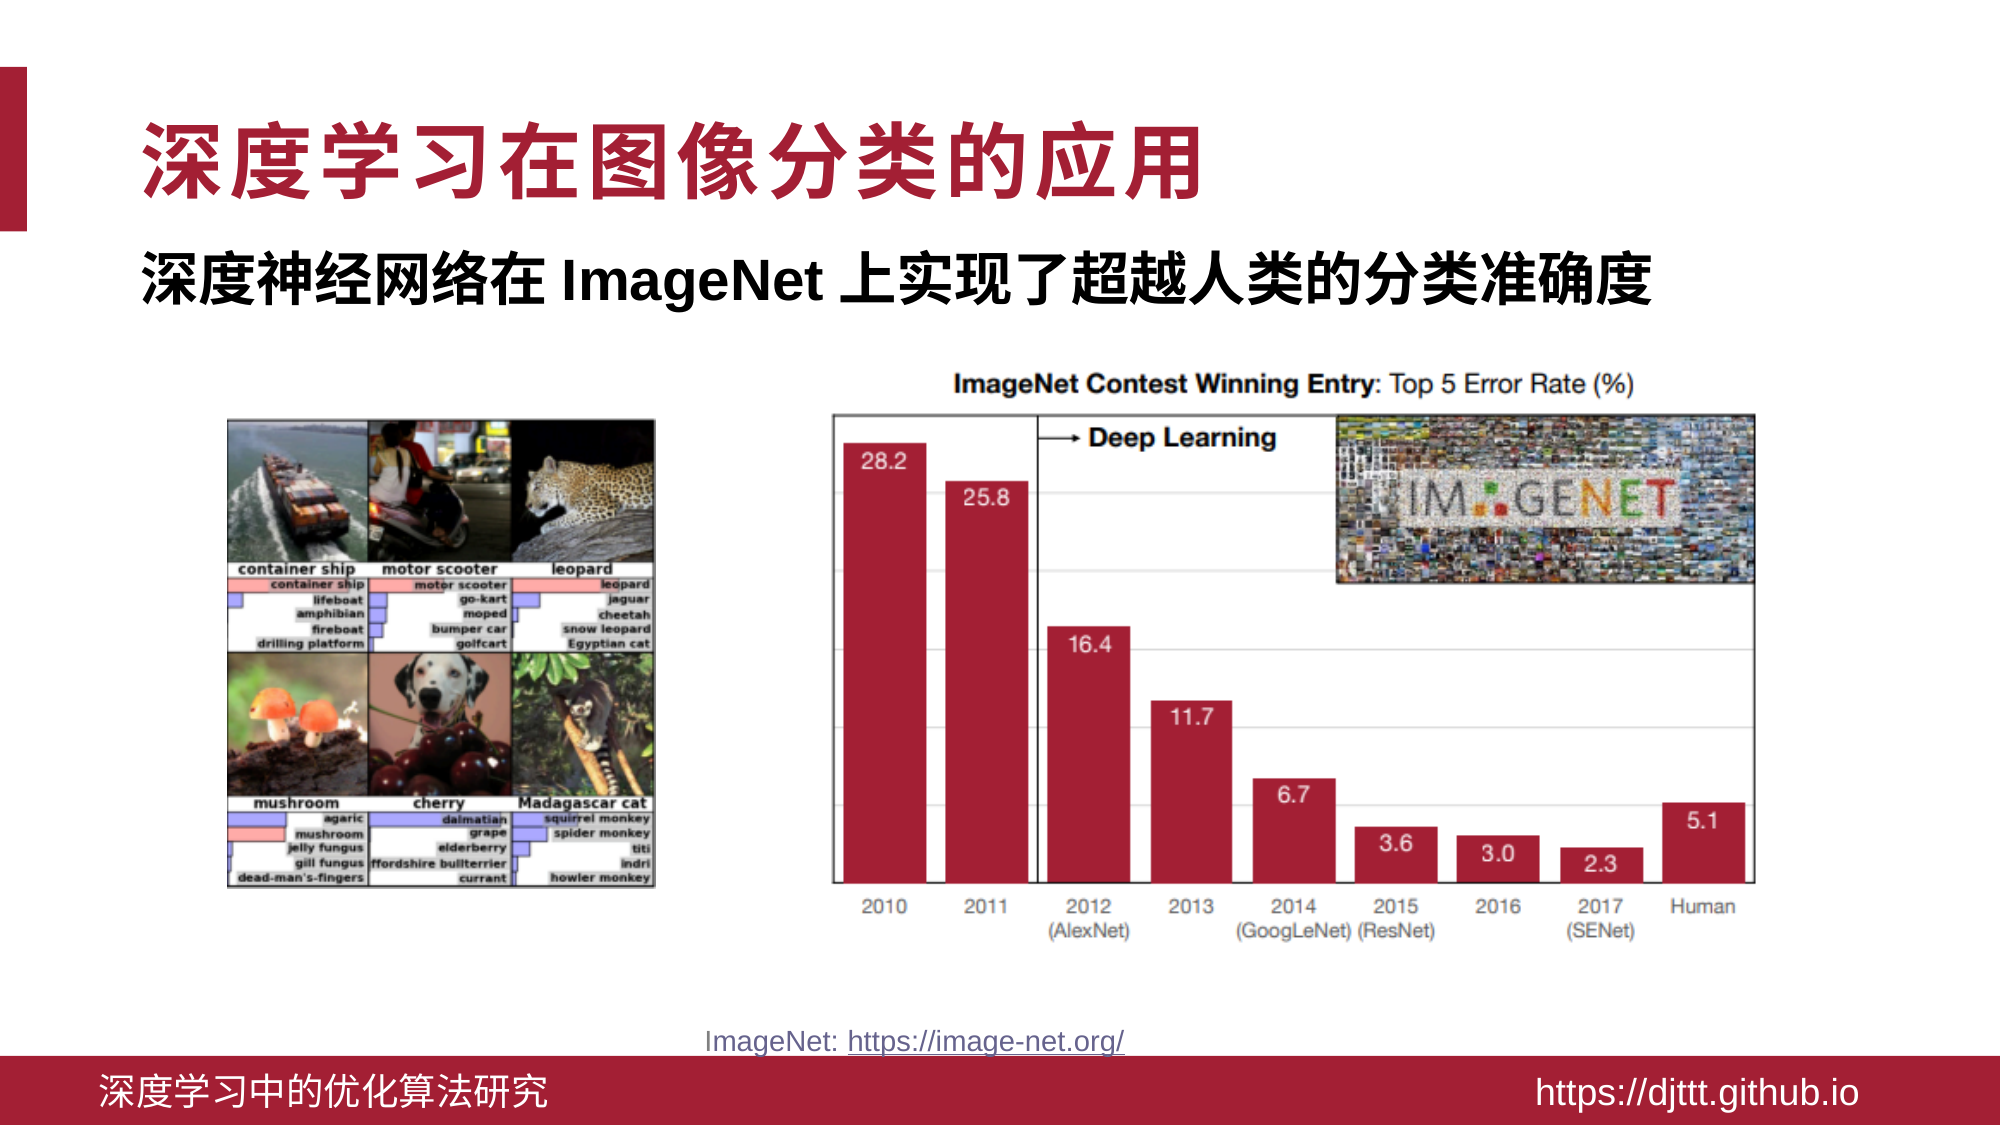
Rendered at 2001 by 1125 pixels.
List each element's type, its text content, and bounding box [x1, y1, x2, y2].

footer 深度学习中的优化算法研究 https://djttt.github.io [0, 1055, 2000, 1125]
picture [226, 416, 657, 890]
title 深度学习在图像分类的应用 [125, 81, 1908, 217]
text_box [0, 66, 28, 233]
picture [810, 330, 1806, 955]
text_box ImageNet: https://image-net.org/ [585, 1004, 1244, 1056]
text_box 深度神经网络在ImageNet上实现了超越人类的分类准确度 [125, 234, 1820, 385]
